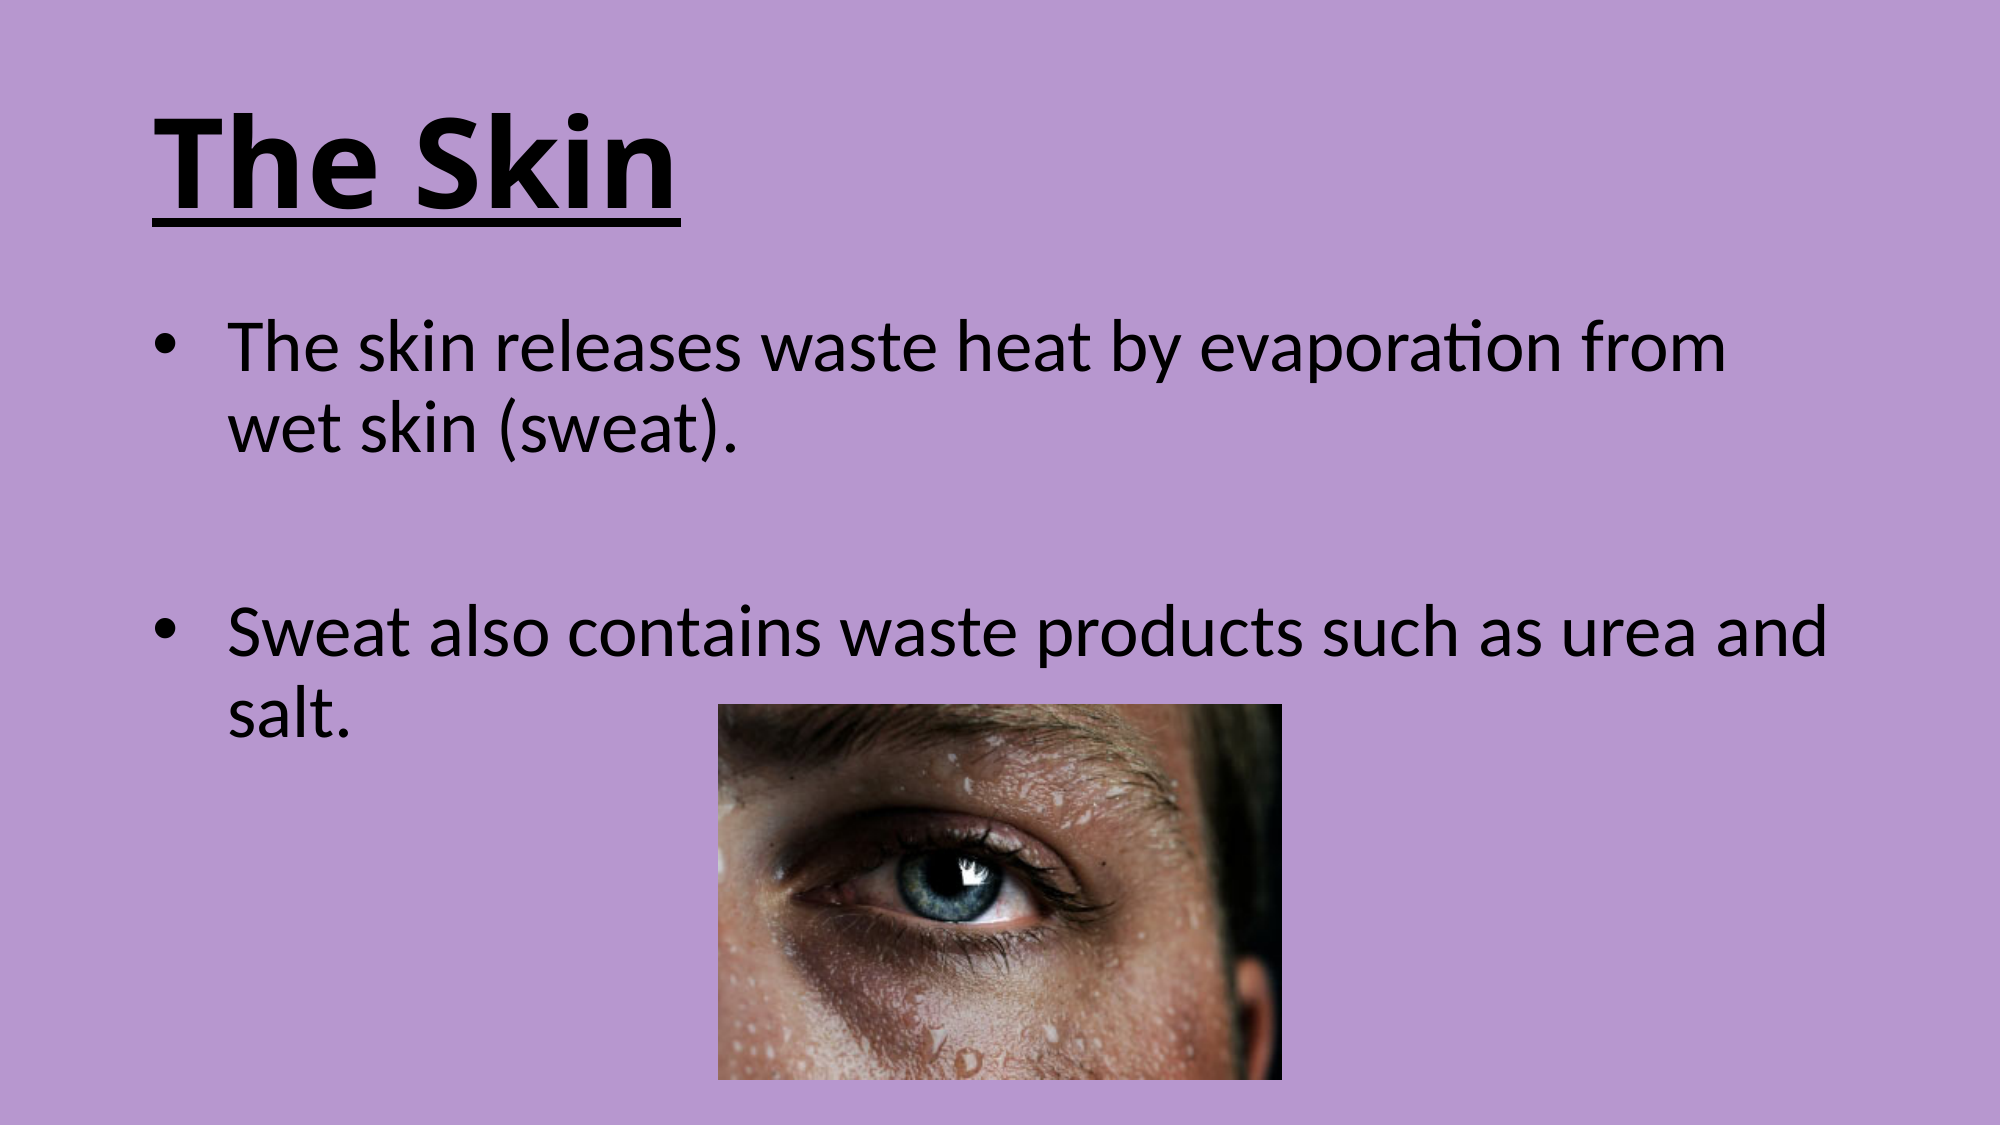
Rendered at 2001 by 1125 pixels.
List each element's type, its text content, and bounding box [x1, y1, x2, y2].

title The Skin [137, 59, 1863, 278]
list The skin releases waste heat by evaporation from wet skin (sweat). Sweat also contains waste products such as urea and salt. [137, 299, 1863, 1014]
picture [718, 704, 1282, 1080]
